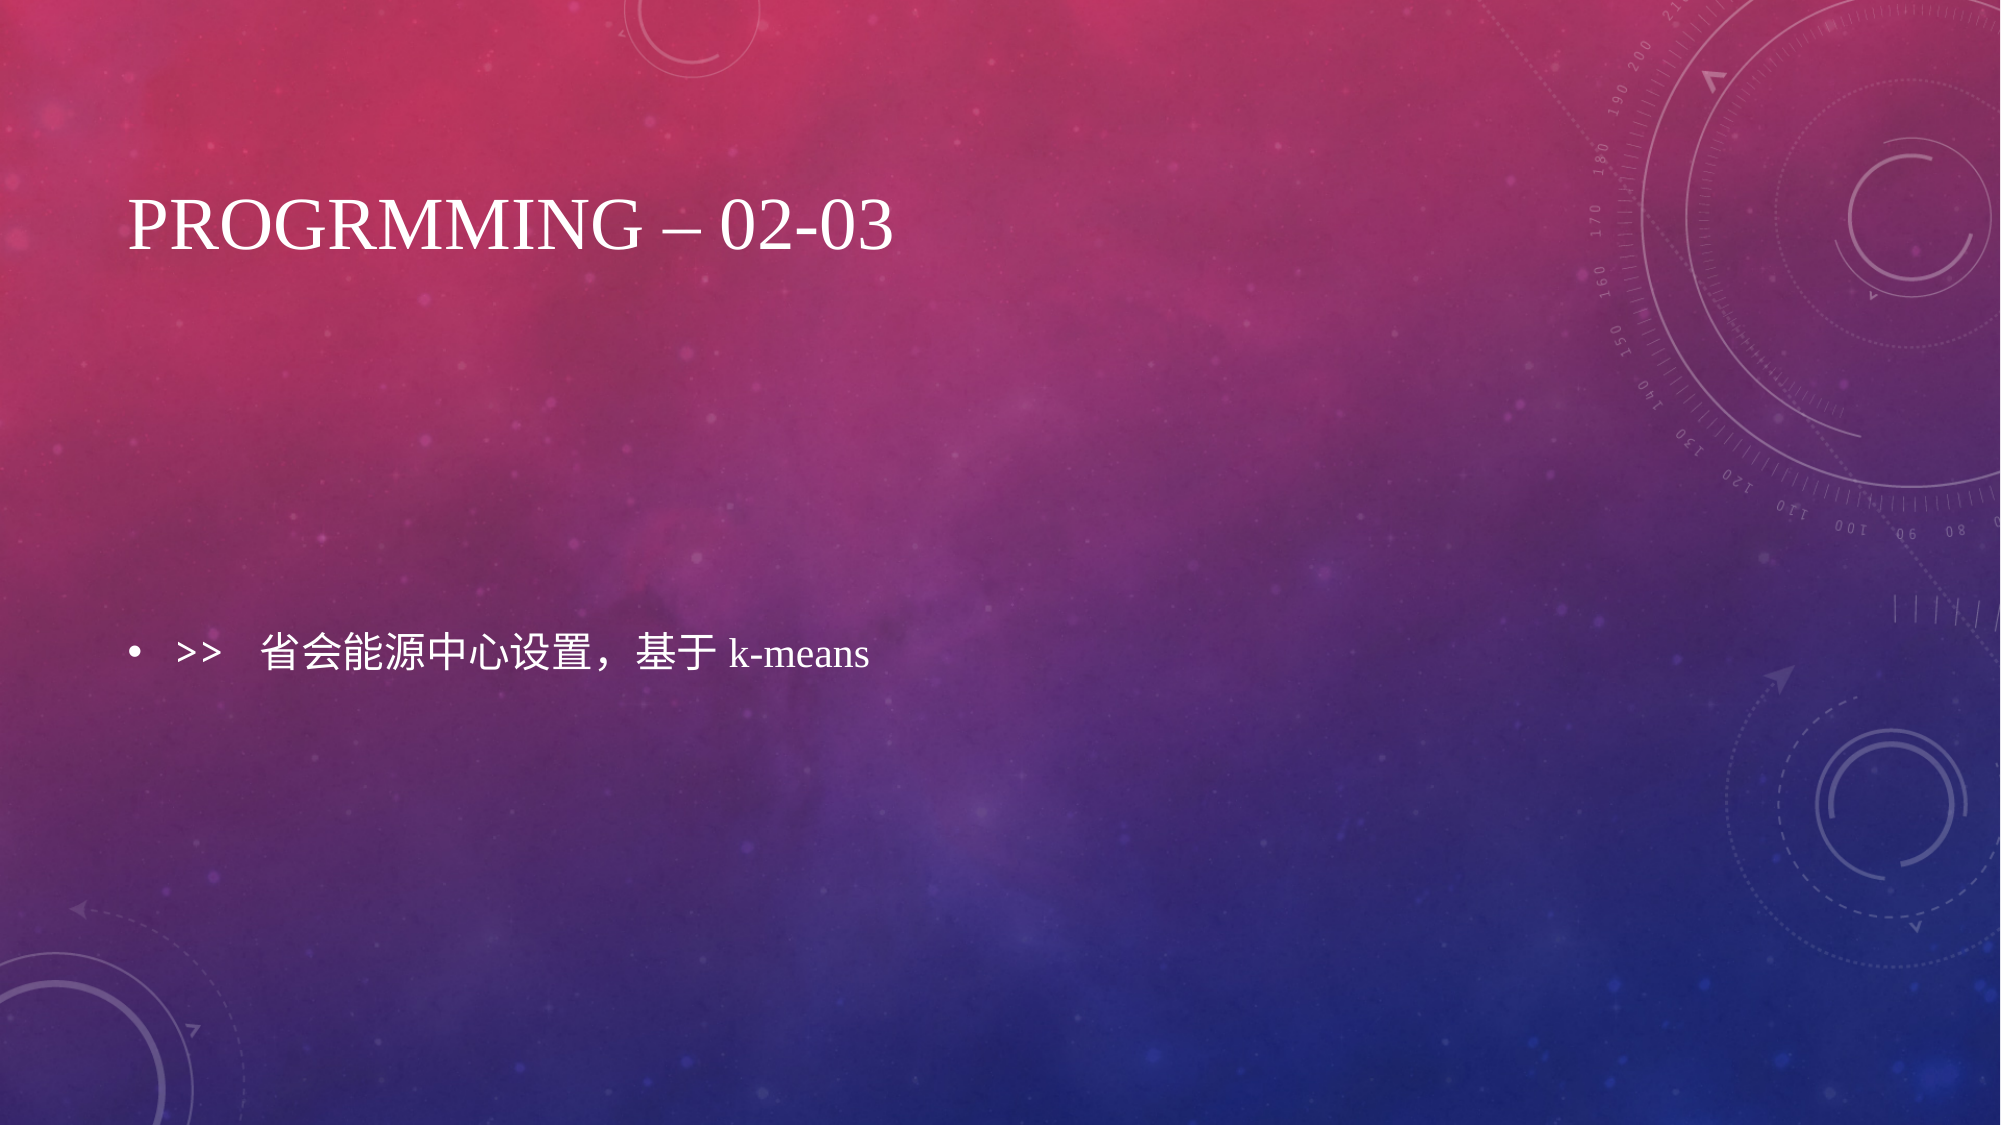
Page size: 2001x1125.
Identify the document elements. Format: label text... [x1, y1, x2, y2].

picture [0, 0, 2001, 1125]
list >> 省会能源中心设置，基于k-means [112, 351, 1775, 950]
title Progrmming – 02-03 [112, 99, 1775, 339]
